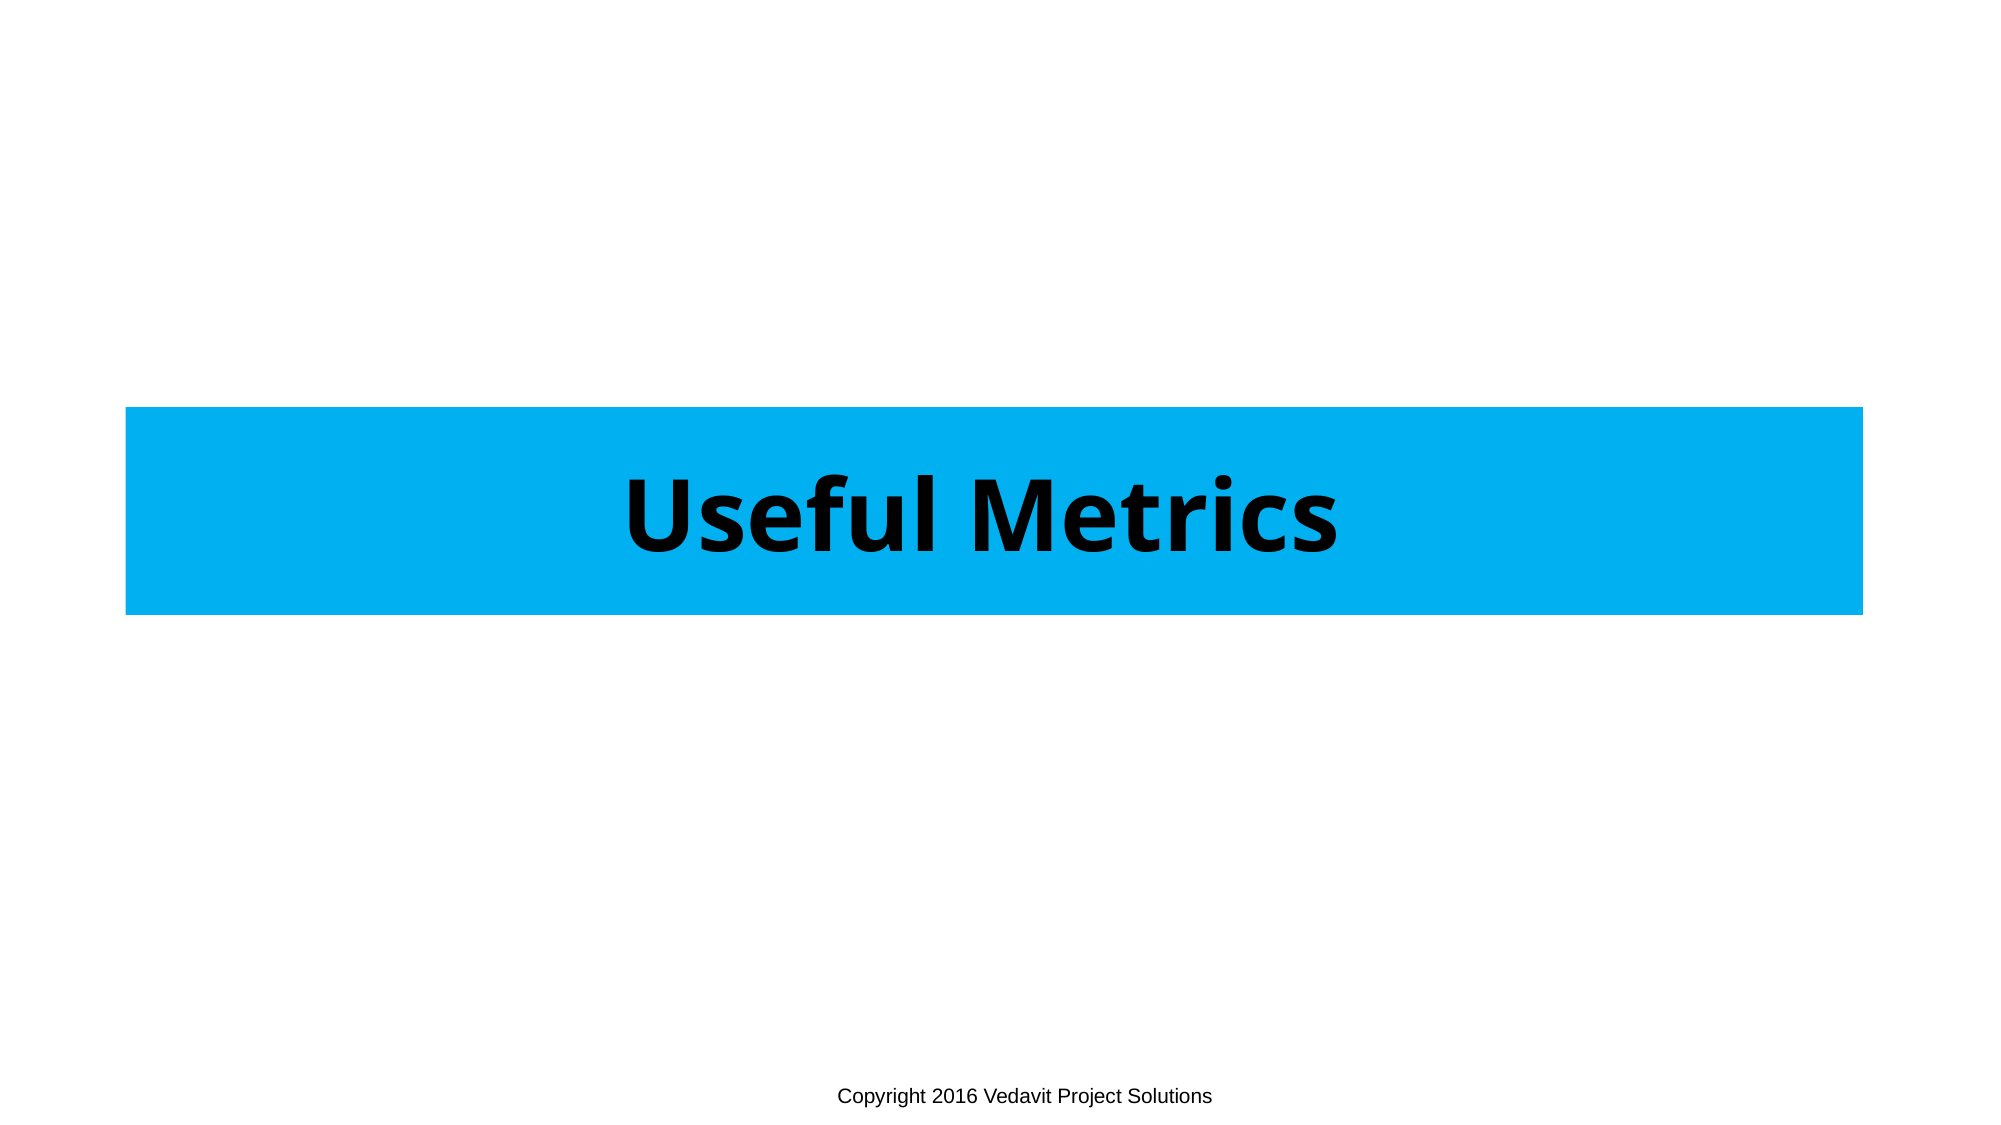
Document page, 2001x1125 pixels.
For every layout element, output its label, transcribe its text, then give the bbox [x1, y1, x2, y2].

title Useful Metrics [125, 407, 1863, 615]
